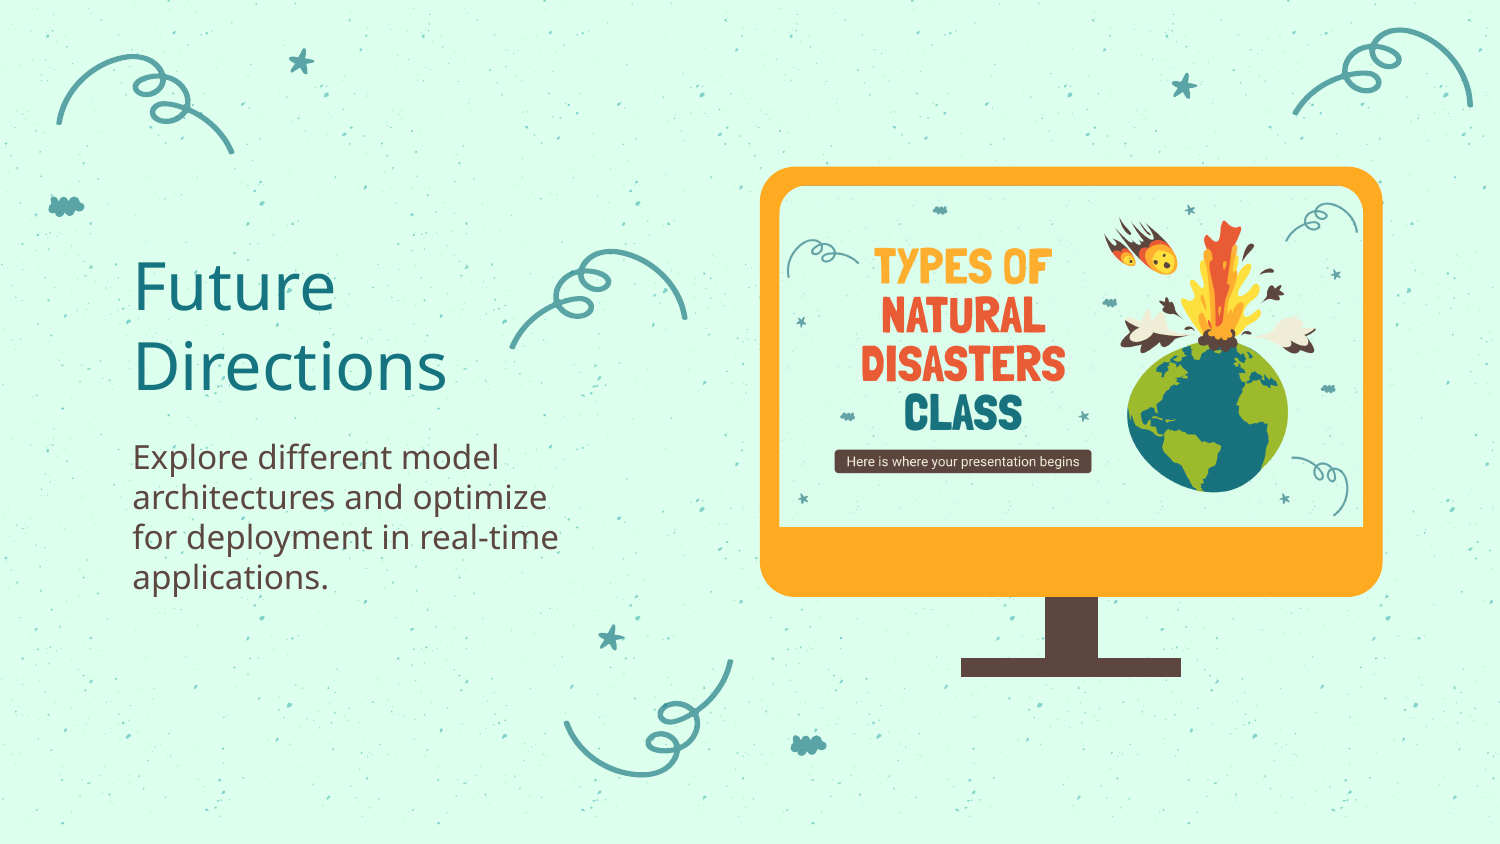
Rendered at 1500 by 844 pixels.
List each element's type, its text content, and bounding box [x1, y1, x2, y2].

picture [779, 185, 1364, 528]
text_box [759, 166, 1383, 678]
subtitle Explore different model architectures and optimize for deployment in real-time applications. [117, 418, 585, 615]
title Future Directions [117, 229, 529, 418]
